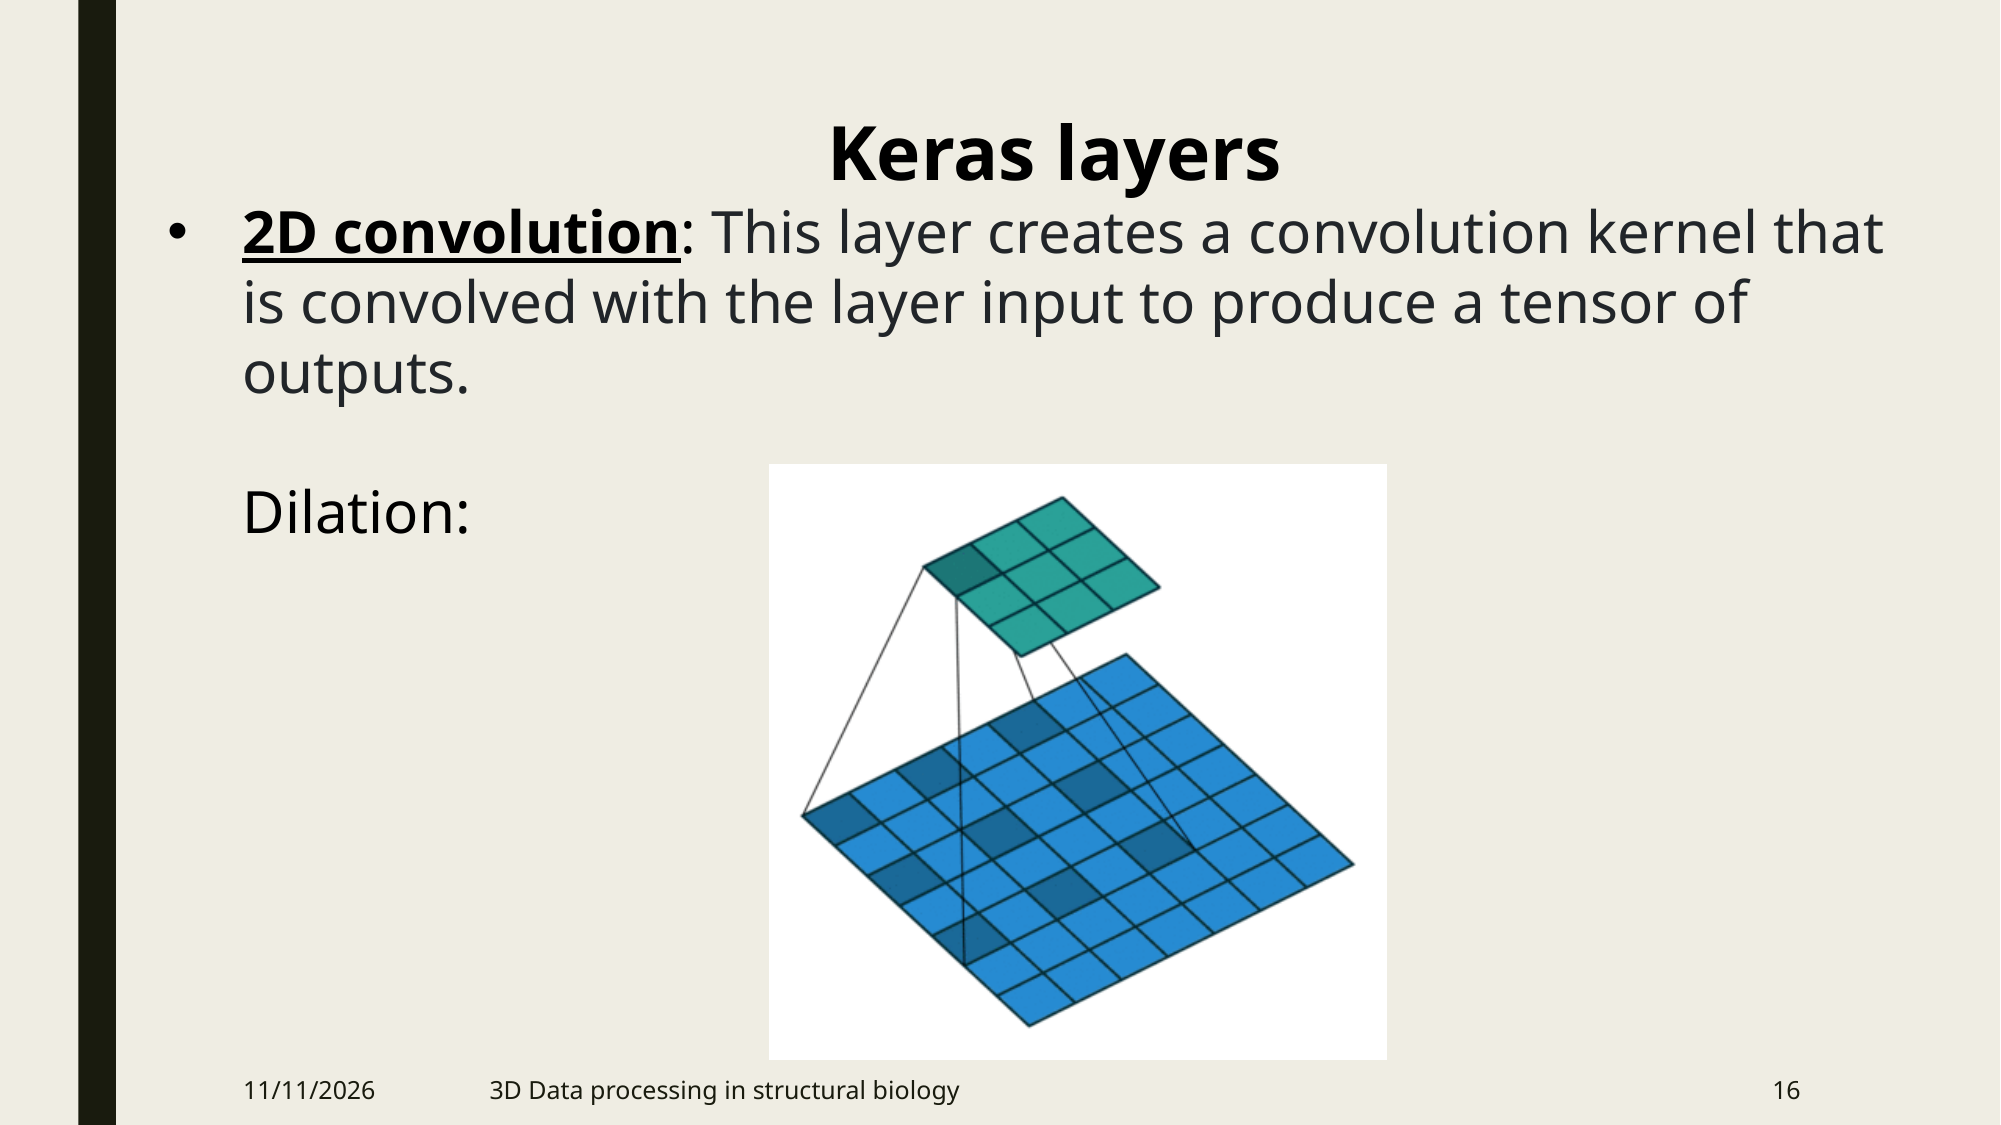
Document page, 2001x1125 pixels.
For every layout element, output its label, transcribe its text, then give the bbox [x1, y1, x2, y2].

text_box Keras layers 2D convolution: This layer creates a convolution kernel that is convolved with the layer input to produce a tensor of outputs. Dilation: [152, 97, 1957, 808]
slide_number 16 [1553, 1058, 1816, 1125]
picture [769, 464, 1387, 1060]
footer 3D Data processing in structural biology [474, 1058, 1505, 1125]
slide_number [228, 1058, 426, 1125]
